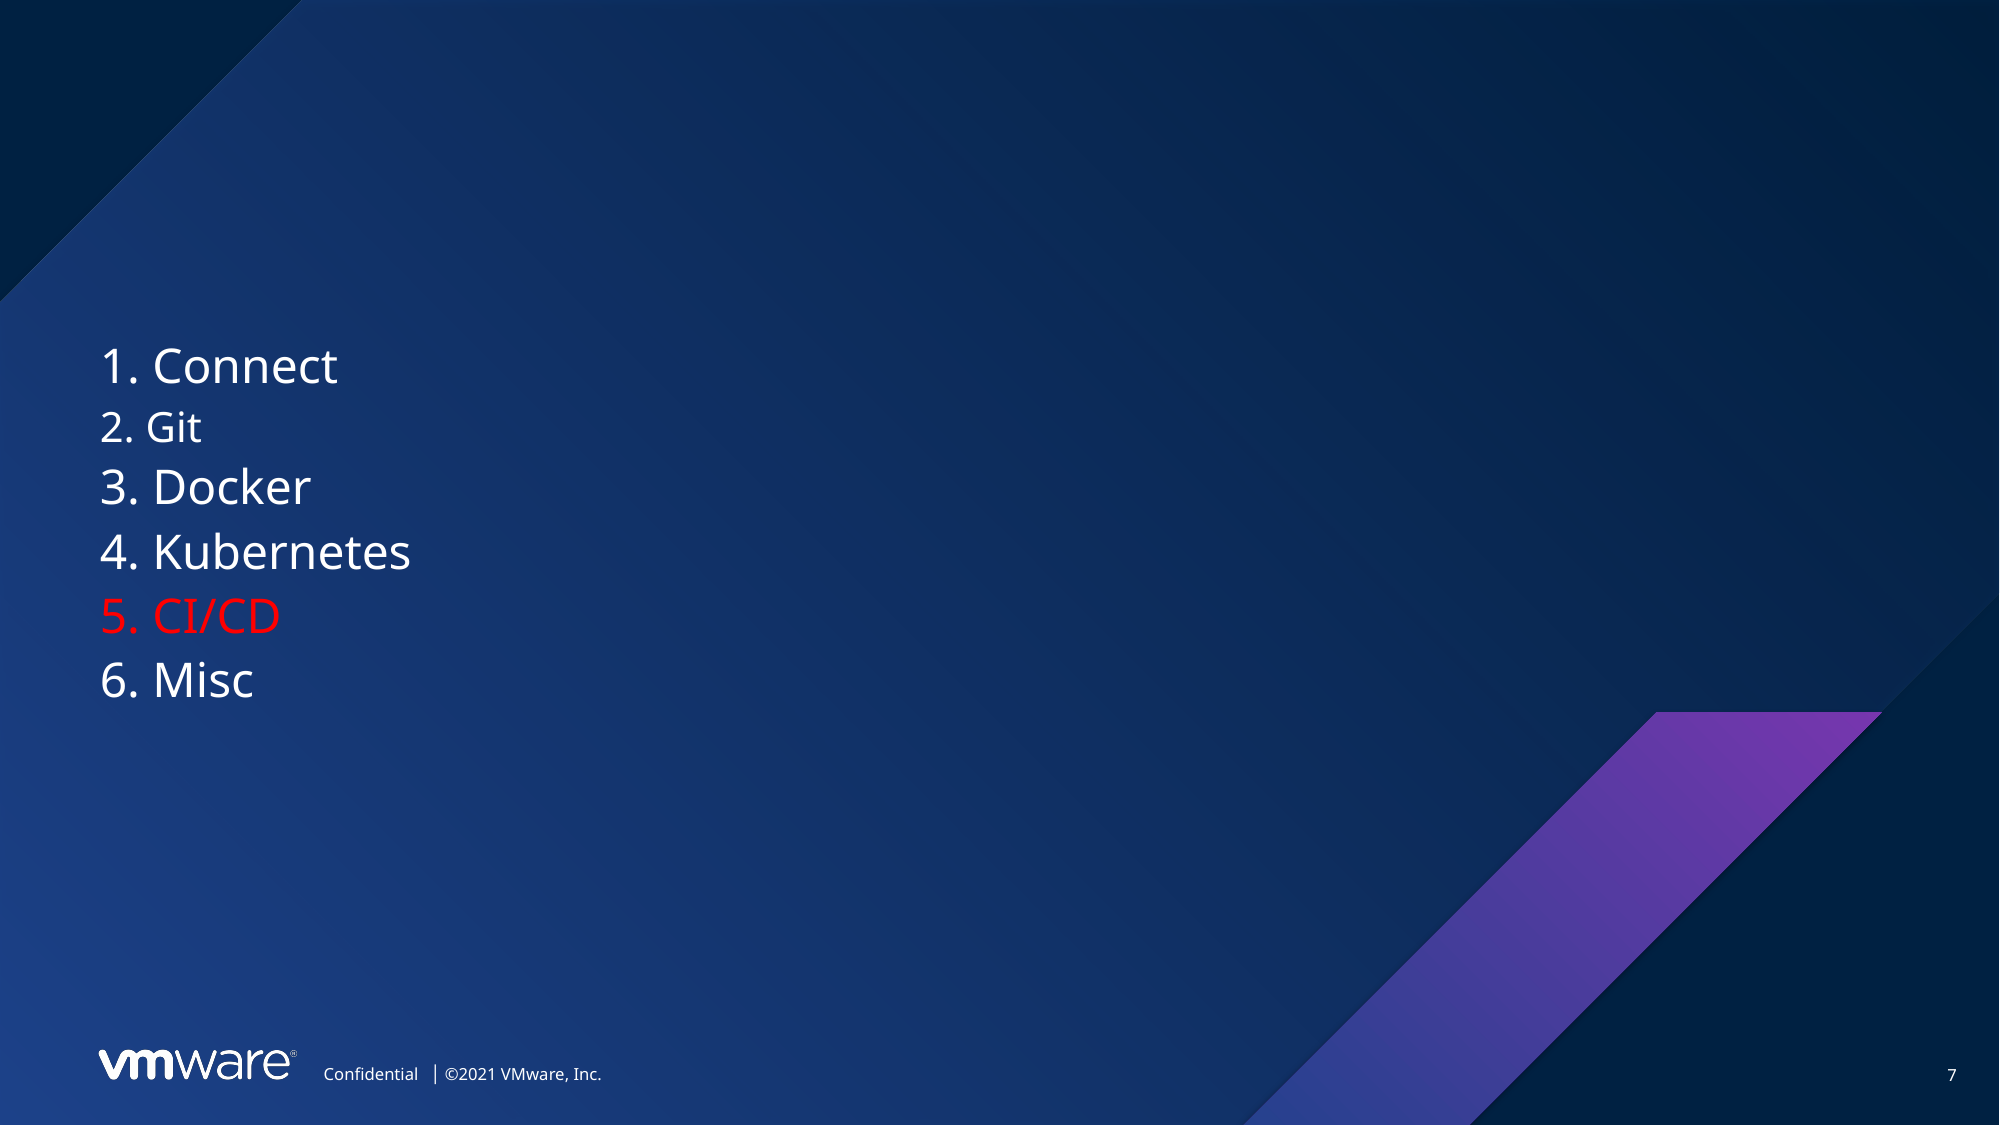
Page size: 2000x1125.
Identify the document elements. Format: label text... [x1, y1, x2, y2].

picture [68, 1019, 321, 1111]
list 1. Connect 2. Git 3. Docker 4. Kubernetes 5. CI/CD 6. Misc [99, 337, 1075, 713]
